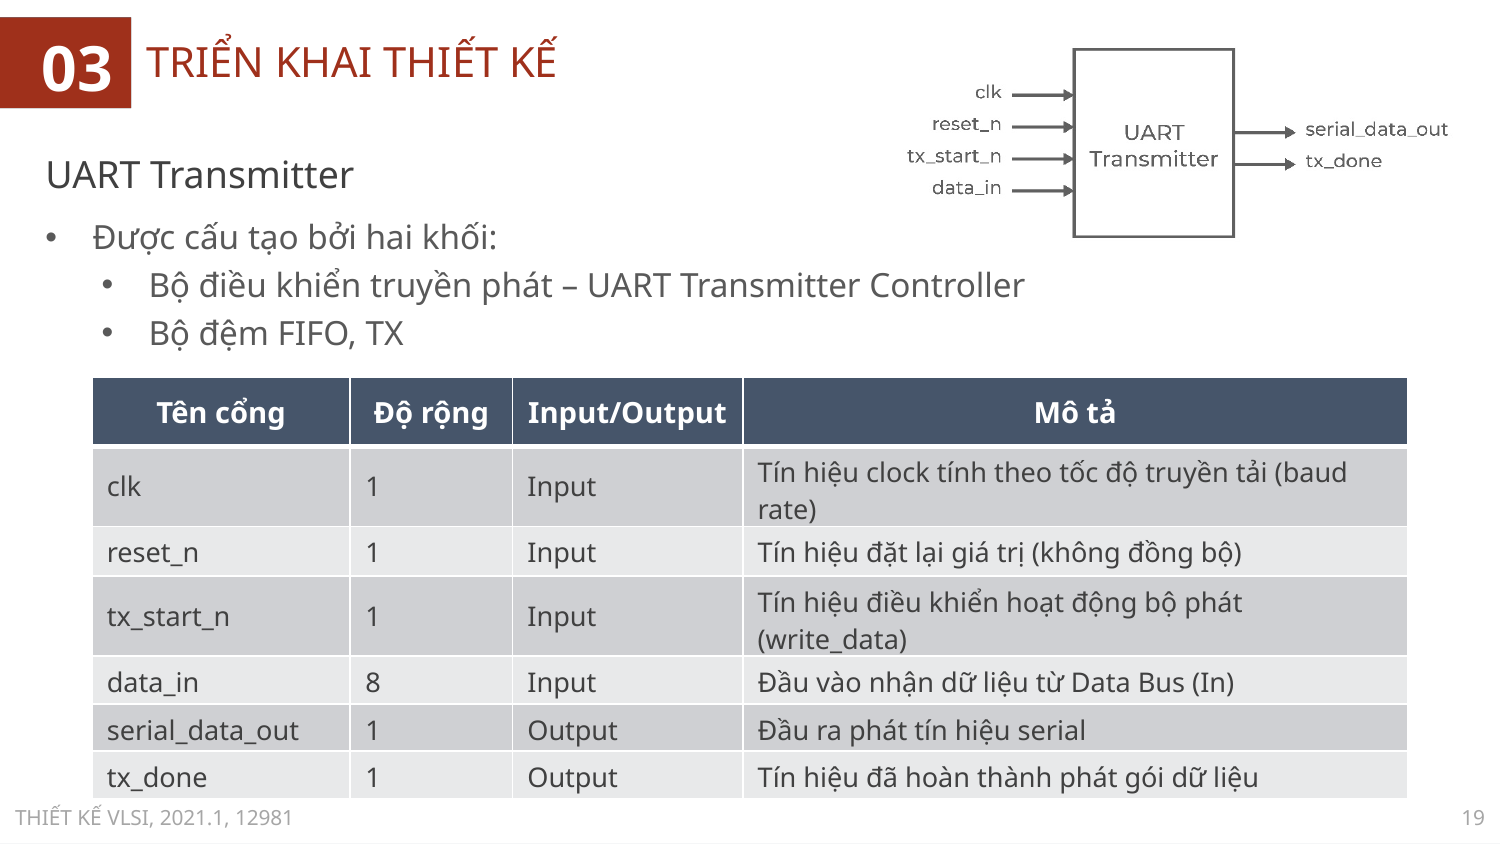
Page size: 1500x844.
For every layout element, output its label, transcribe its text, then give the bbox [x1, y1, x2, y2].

table_header Độ rộng [351, 378, 512, 444]
table_cell 1 [351, 705, 512, 750]
table_cell Tín hiệu điều khiển hoạt động bộ phát (write_data) [744, 577, 1407, 655]
table_header Mô tả [744, 378, 1407, 444]
table_cell 1 [351, 527, 512, 575]
table_cell tx_done [93, 752, 349, 798]
table_cell Output [513, 705, 742, 750]
table_cell Đầu ra phát tín hiệu serial [744, 705, 1407, 750]
table_cell Đầu vào nhận dữ liệu từ Data Bus (In) [744, 657, 1407, 703]
table_cell Tín hiệu đã hoàn thành phát gói dữ liệu [744, 752, 1407, 798]
title TRIỂN KHAI THIẾT KẾ [133, 23, 1179, 105]
table_cell 1 [351, 449, 512, 526]
table_cell Tín hiệu clock tính theo tốc độ truyền tải (baud rate) [744, 449, 1407, 526]
text_box 19 [1139, 796, 1500, 837]
text_box THIẾT KẾ VLSI, 2021.1, 12981 [0, 796, 361, 837]
text_box Được cấu tạo bởi hai khối: Bộ điều khiển truyền phát – UART Transmitter Controller Bộ đệm FIFO, TX [30, 201, 1384, 360]
picture [894, 32, 1463, 256]
table_cell 8 [351, 657, 512, 703]
text_box 03 [30, 15, 147, 103]
table_cell Tín hiệu đặt lại giá trị (không đồng bộ) [744, 527, 1407, 575]
table_cell data_in [93, 657, 349, 703]
text_box [0, 15, 133, 110]
table_cell tx_start_n [93, 577, 349, 655]
table_cell clk [93, 449, 349, 526]
table_cell Input [513, 577, 742, 655]
table_header Tên cổng [93, 378, 349, 444]
table_header Input/Output [513, 378, 742, 444]
table_cell Input [513, 657, 742, 703]
table_cell Output [513, 752, 742, 798]
table_cell reset_n [93, 527, 349, 575]
table_cell 1 [351, 752, 512, 798]
text_box UART Transmitter [30, 134, 750, 201]
table_cell 1 [351, 577, 512, 655]
table_cell serial_data_out [93, 705, 349, 750]
table_cell Input [513, 449, 742, 526]
table_cell Input [513, 527, 742, 575]
